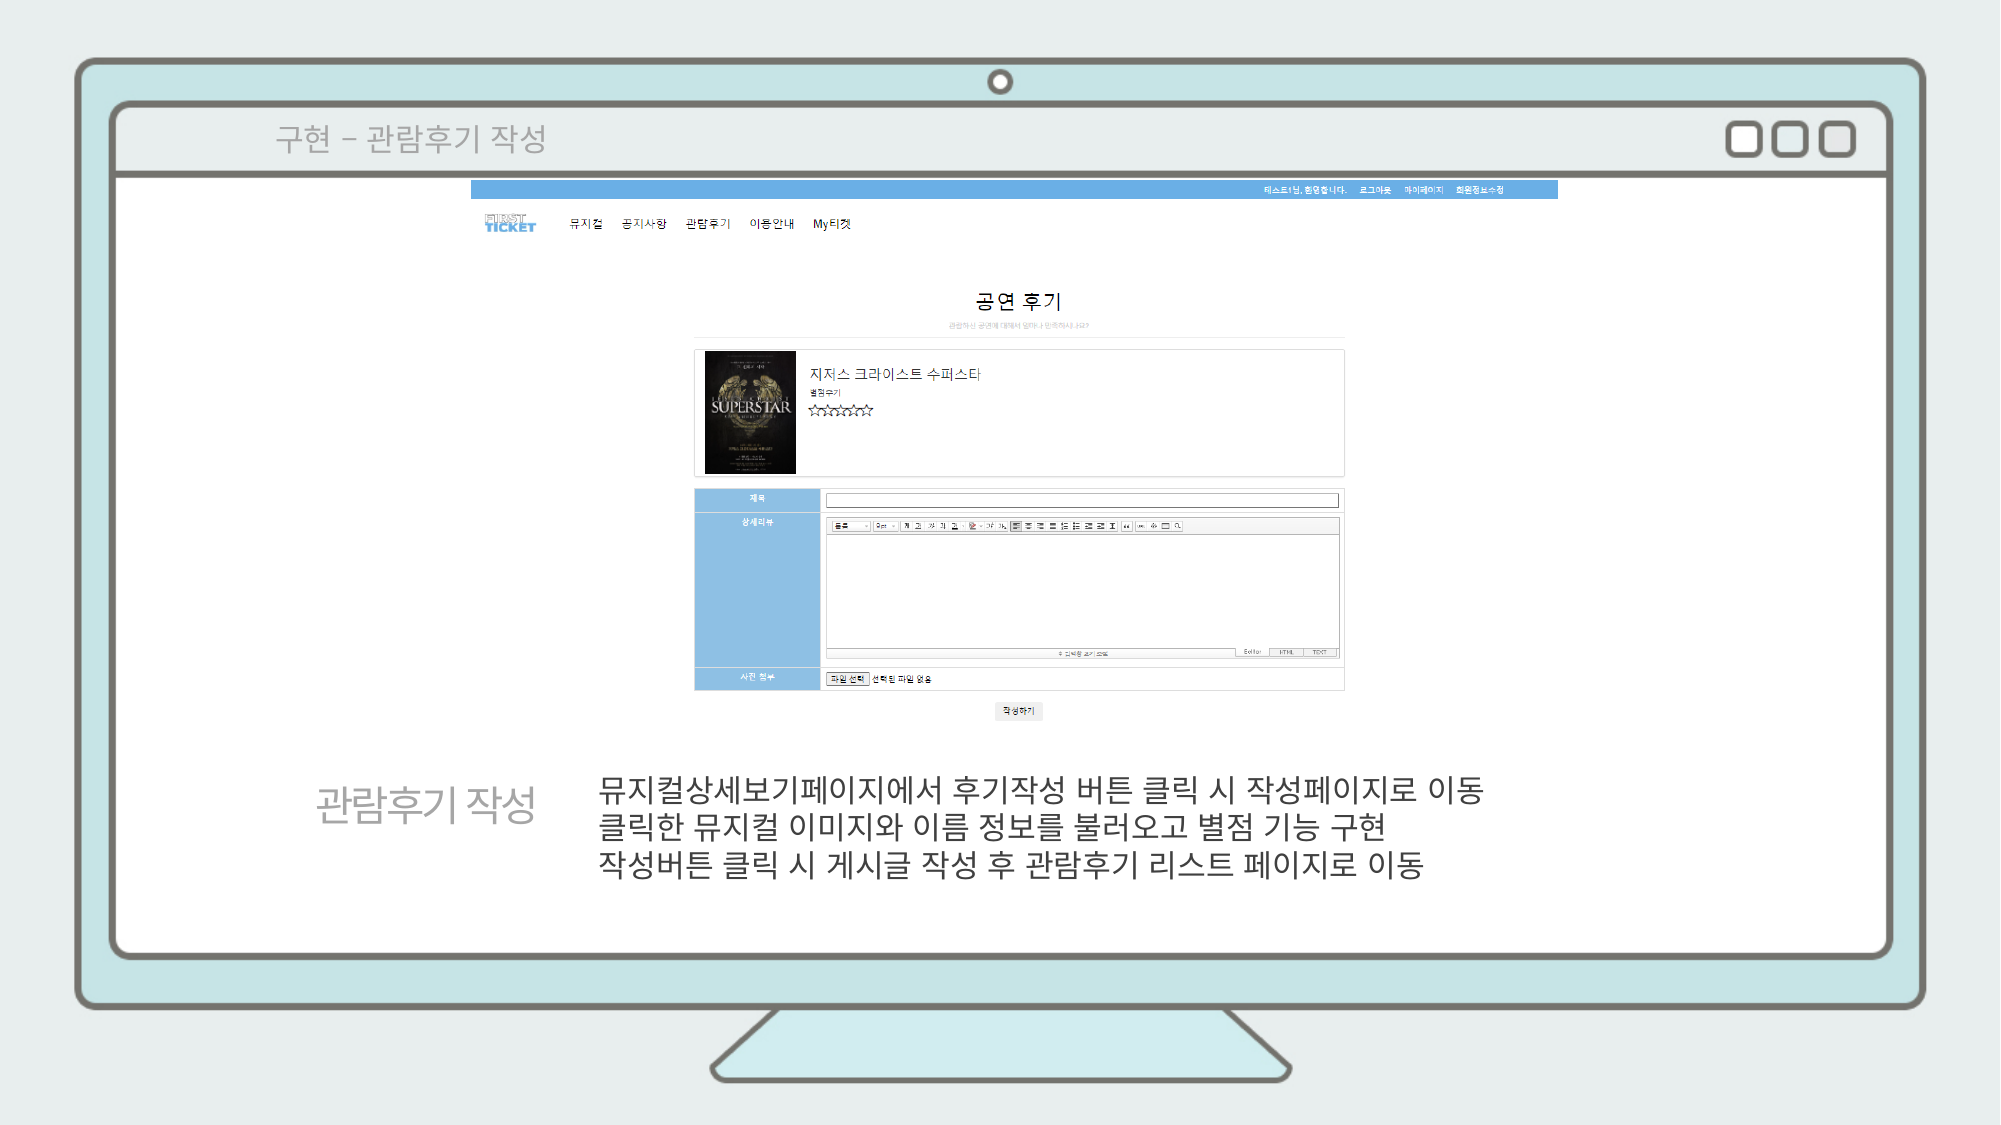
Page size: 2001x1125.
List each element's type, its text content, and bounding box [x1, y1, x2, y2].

text_box 구현 – 관람후기 작성 [162, 112, 661, 166]
text_box 뮤지컬상세보기페이지에서 후기작성 버튼 클릭 시 작성페이지로 이동 클릭한 뮤지컬 이미지와 이름 정보를 불러오고 별점 기능 구현 작성버튼 클릭 시 게시글 작성 후 관람후기 리스트 페이지로 이동 [584, 763, 1755, 891]
text_box 관람후기 작성 [300, 746, 578, 837]
picture [0, 0, 2001, 1125]
